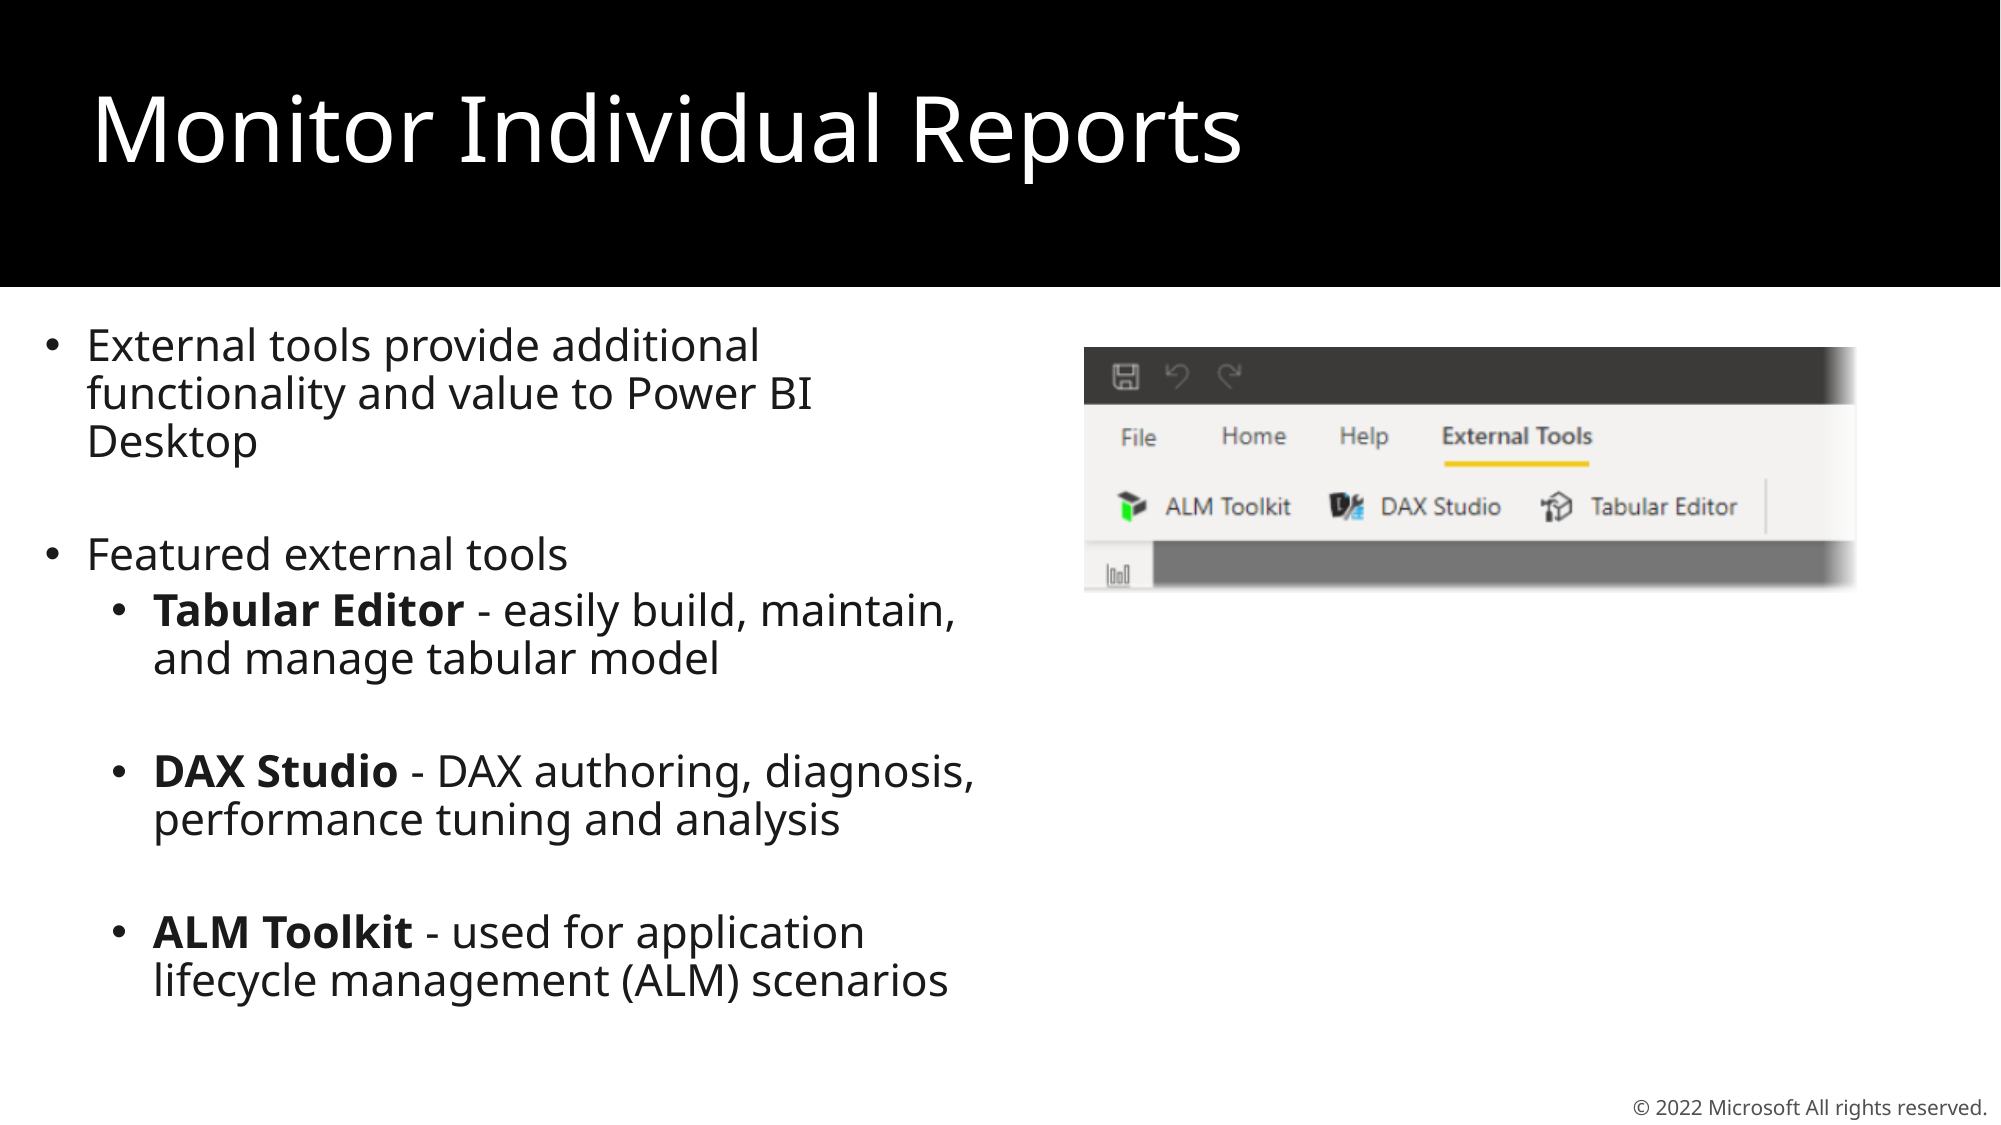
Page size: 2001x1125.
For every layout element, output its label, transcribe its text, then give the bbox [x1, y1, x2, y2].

text_box © 2022 Microsoft All rights reserved. [1587, 1088, 2000, 1125]
text_box External tools provide additional functionality and value to Power BI Desktop Featured external tools Tabular Editor - easily build, maintain, and manage tabular model DAX Studio - DAX authoring, diagnosis, performance tuning and analysis ALM Toolkit - used for application lifecycle management (ALM) scenarios [13, 315, 1000, 1116]
picture [1084, 347, 1857, 593]
title Monitor Individual Reports [75, 63, 1919, 178]
